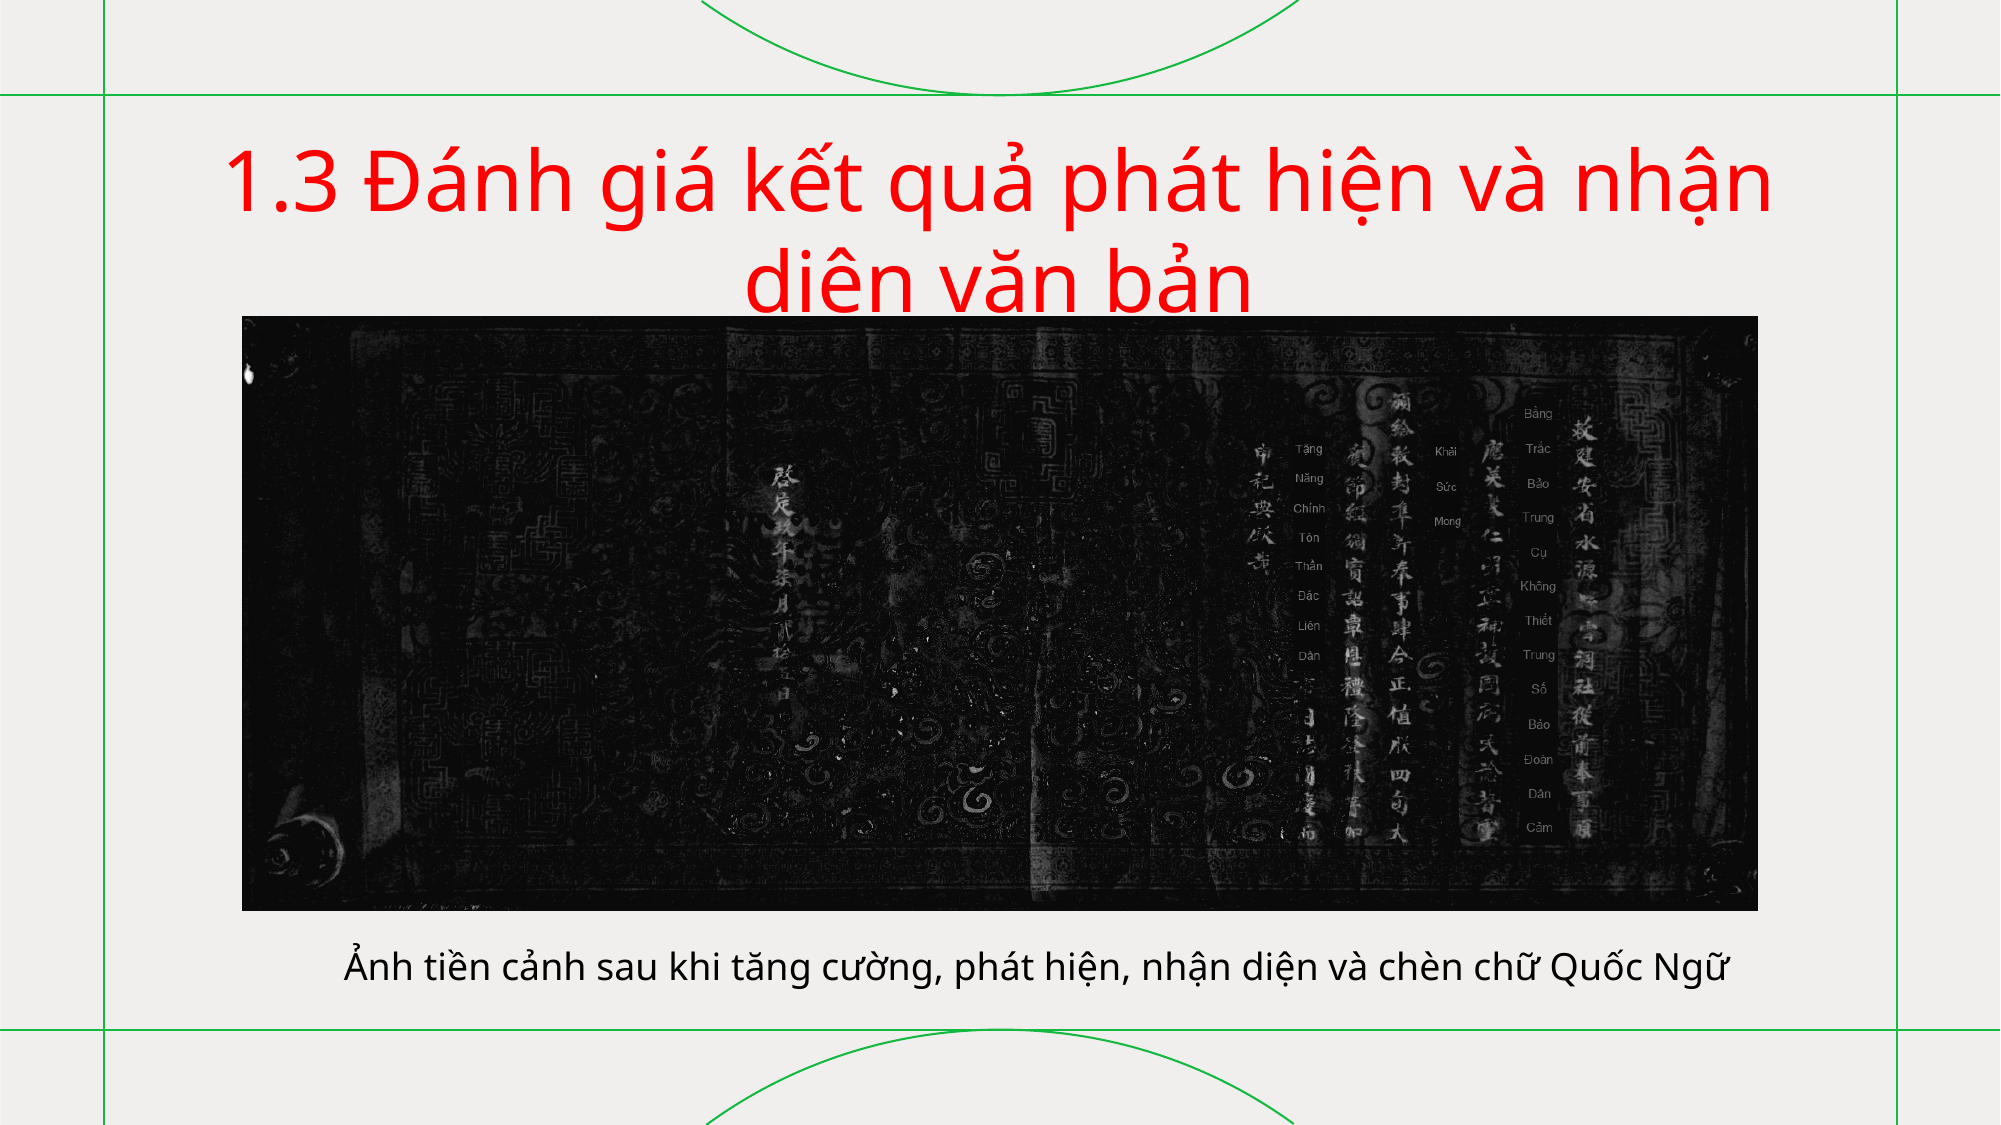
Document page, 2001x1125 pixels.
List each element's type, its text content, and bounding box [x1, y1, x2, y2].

title 1.3 Đánh giá kết quả phát hiện và nhận diện văn bản [137, 119, 1863, 337]
picture [241, 315, 1758, 911]
text_box Ảnh tiền cảnh sau khi tăng cường, phát hiện, nhận diện và chèn chữ Quốc Ngữ [328, 935, 1820, 996]
